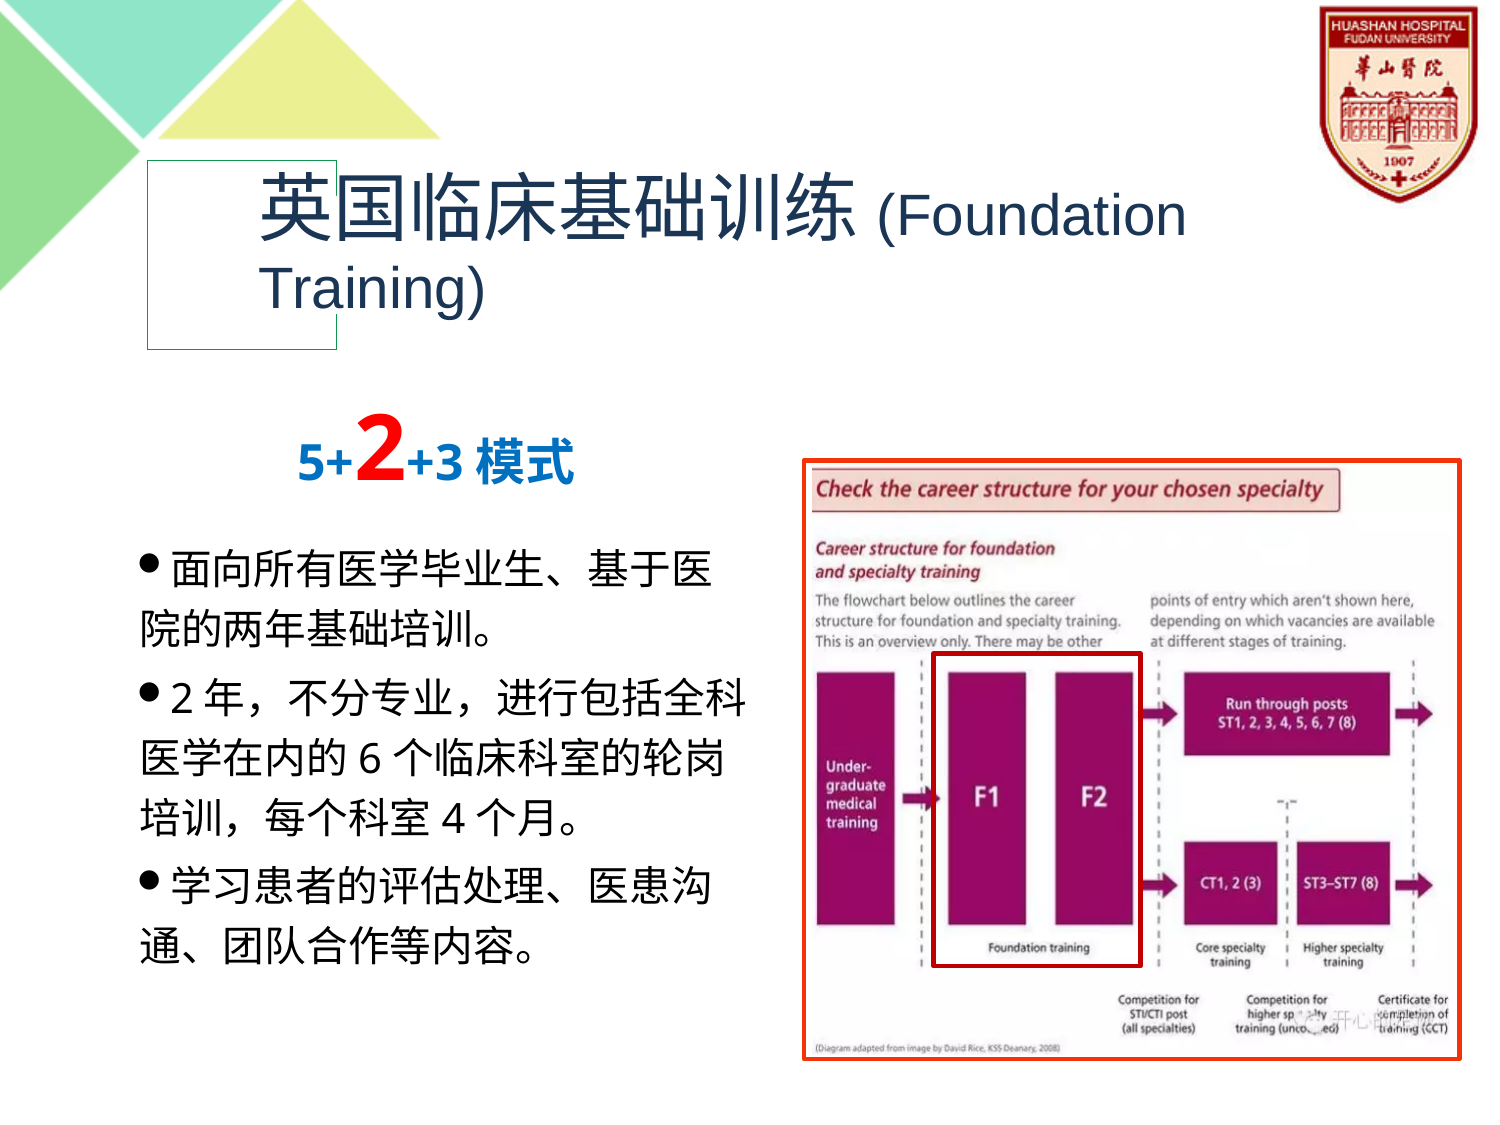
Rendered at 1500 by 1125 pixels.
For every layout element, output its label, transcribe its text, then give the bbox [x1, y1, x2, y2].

text_box 5+2+3模式 [282, 359, 604, 506]
list 面向所有医学毕业生、基于医院的两年基础培训。 2年，不分专业，进行包括全科医学在内的6个临床科室的轮岗培训，每个科室4个月。 学习患者的评估处理、医患沟通、团队合作等内容。 [121, 525, 765, 1057]
picture [0, 0, 1500, 1125]
title 英国临床基础训练(Foundation Training) [243, 208, 1435, 328]
